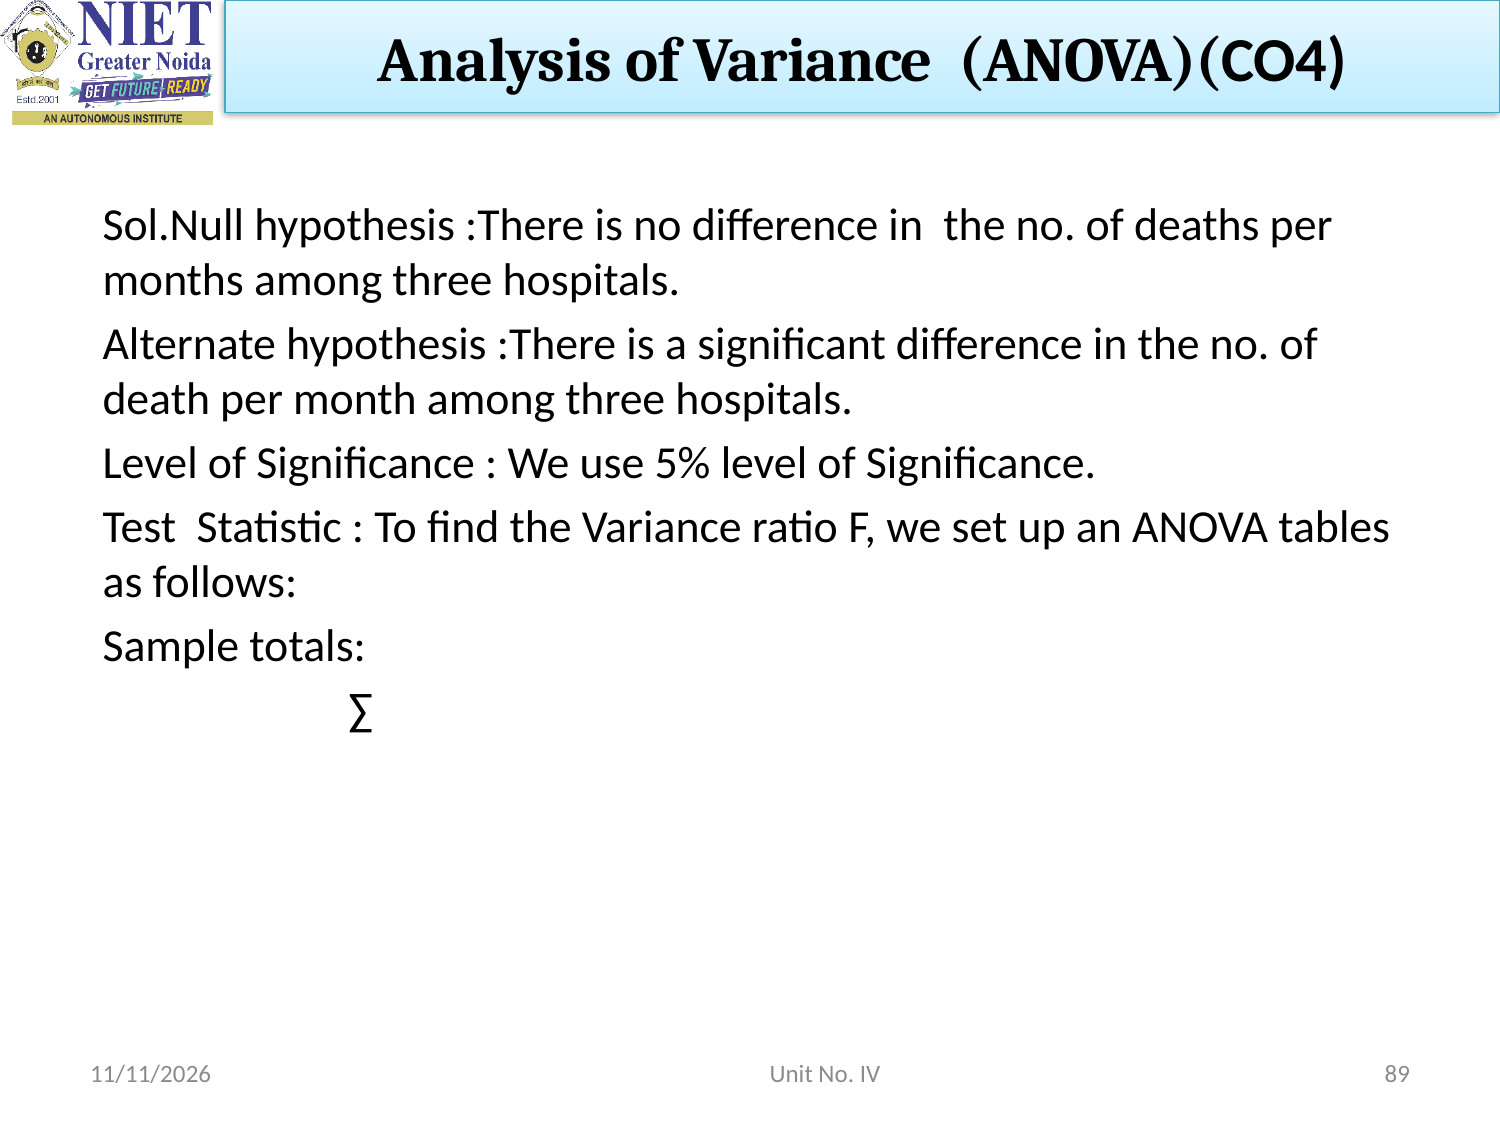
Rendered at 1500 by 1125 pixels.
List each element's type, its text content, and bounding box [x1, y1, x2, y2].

footer Unit No. IV [412, 1042, 1074, 1103]
slide_number 89 [1074, 1042, 1425, 1103]
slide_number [75, 1042, 412, 1103]
text_box Analysis of Variance (ANOVA)(CO4) [224, 0, 1500, 113]
picture [0, 0, 213, 125]
